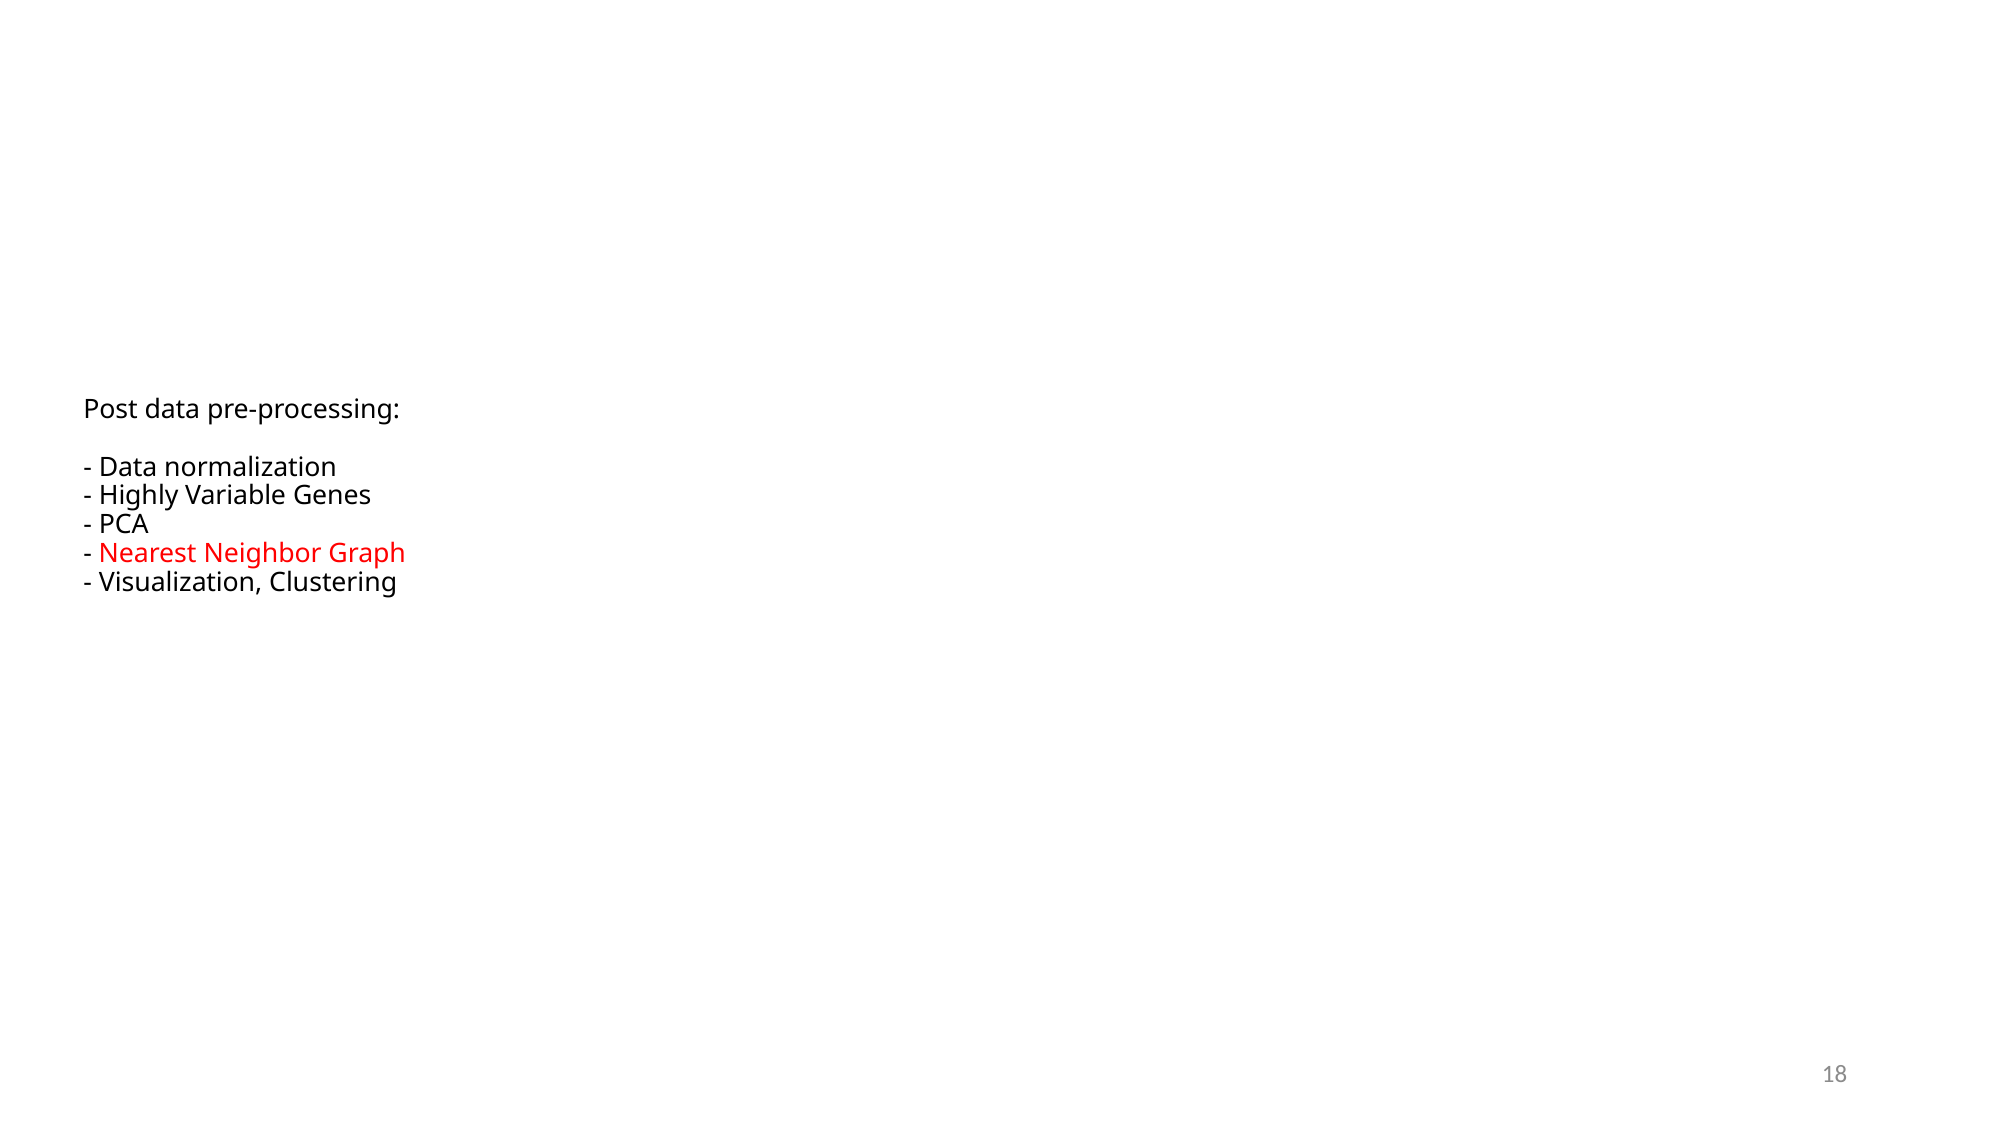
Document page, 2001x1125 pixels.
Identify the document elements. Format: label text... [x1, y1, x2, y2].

slide_number 18 [1412, 1042, 1863, 1103]
title Post data pre-processing: - Data normalization - Highly Variable Genes - PCA - Nearest Neighbor Graph - Visualization, Clustering [68, 387, 1794, 605]
